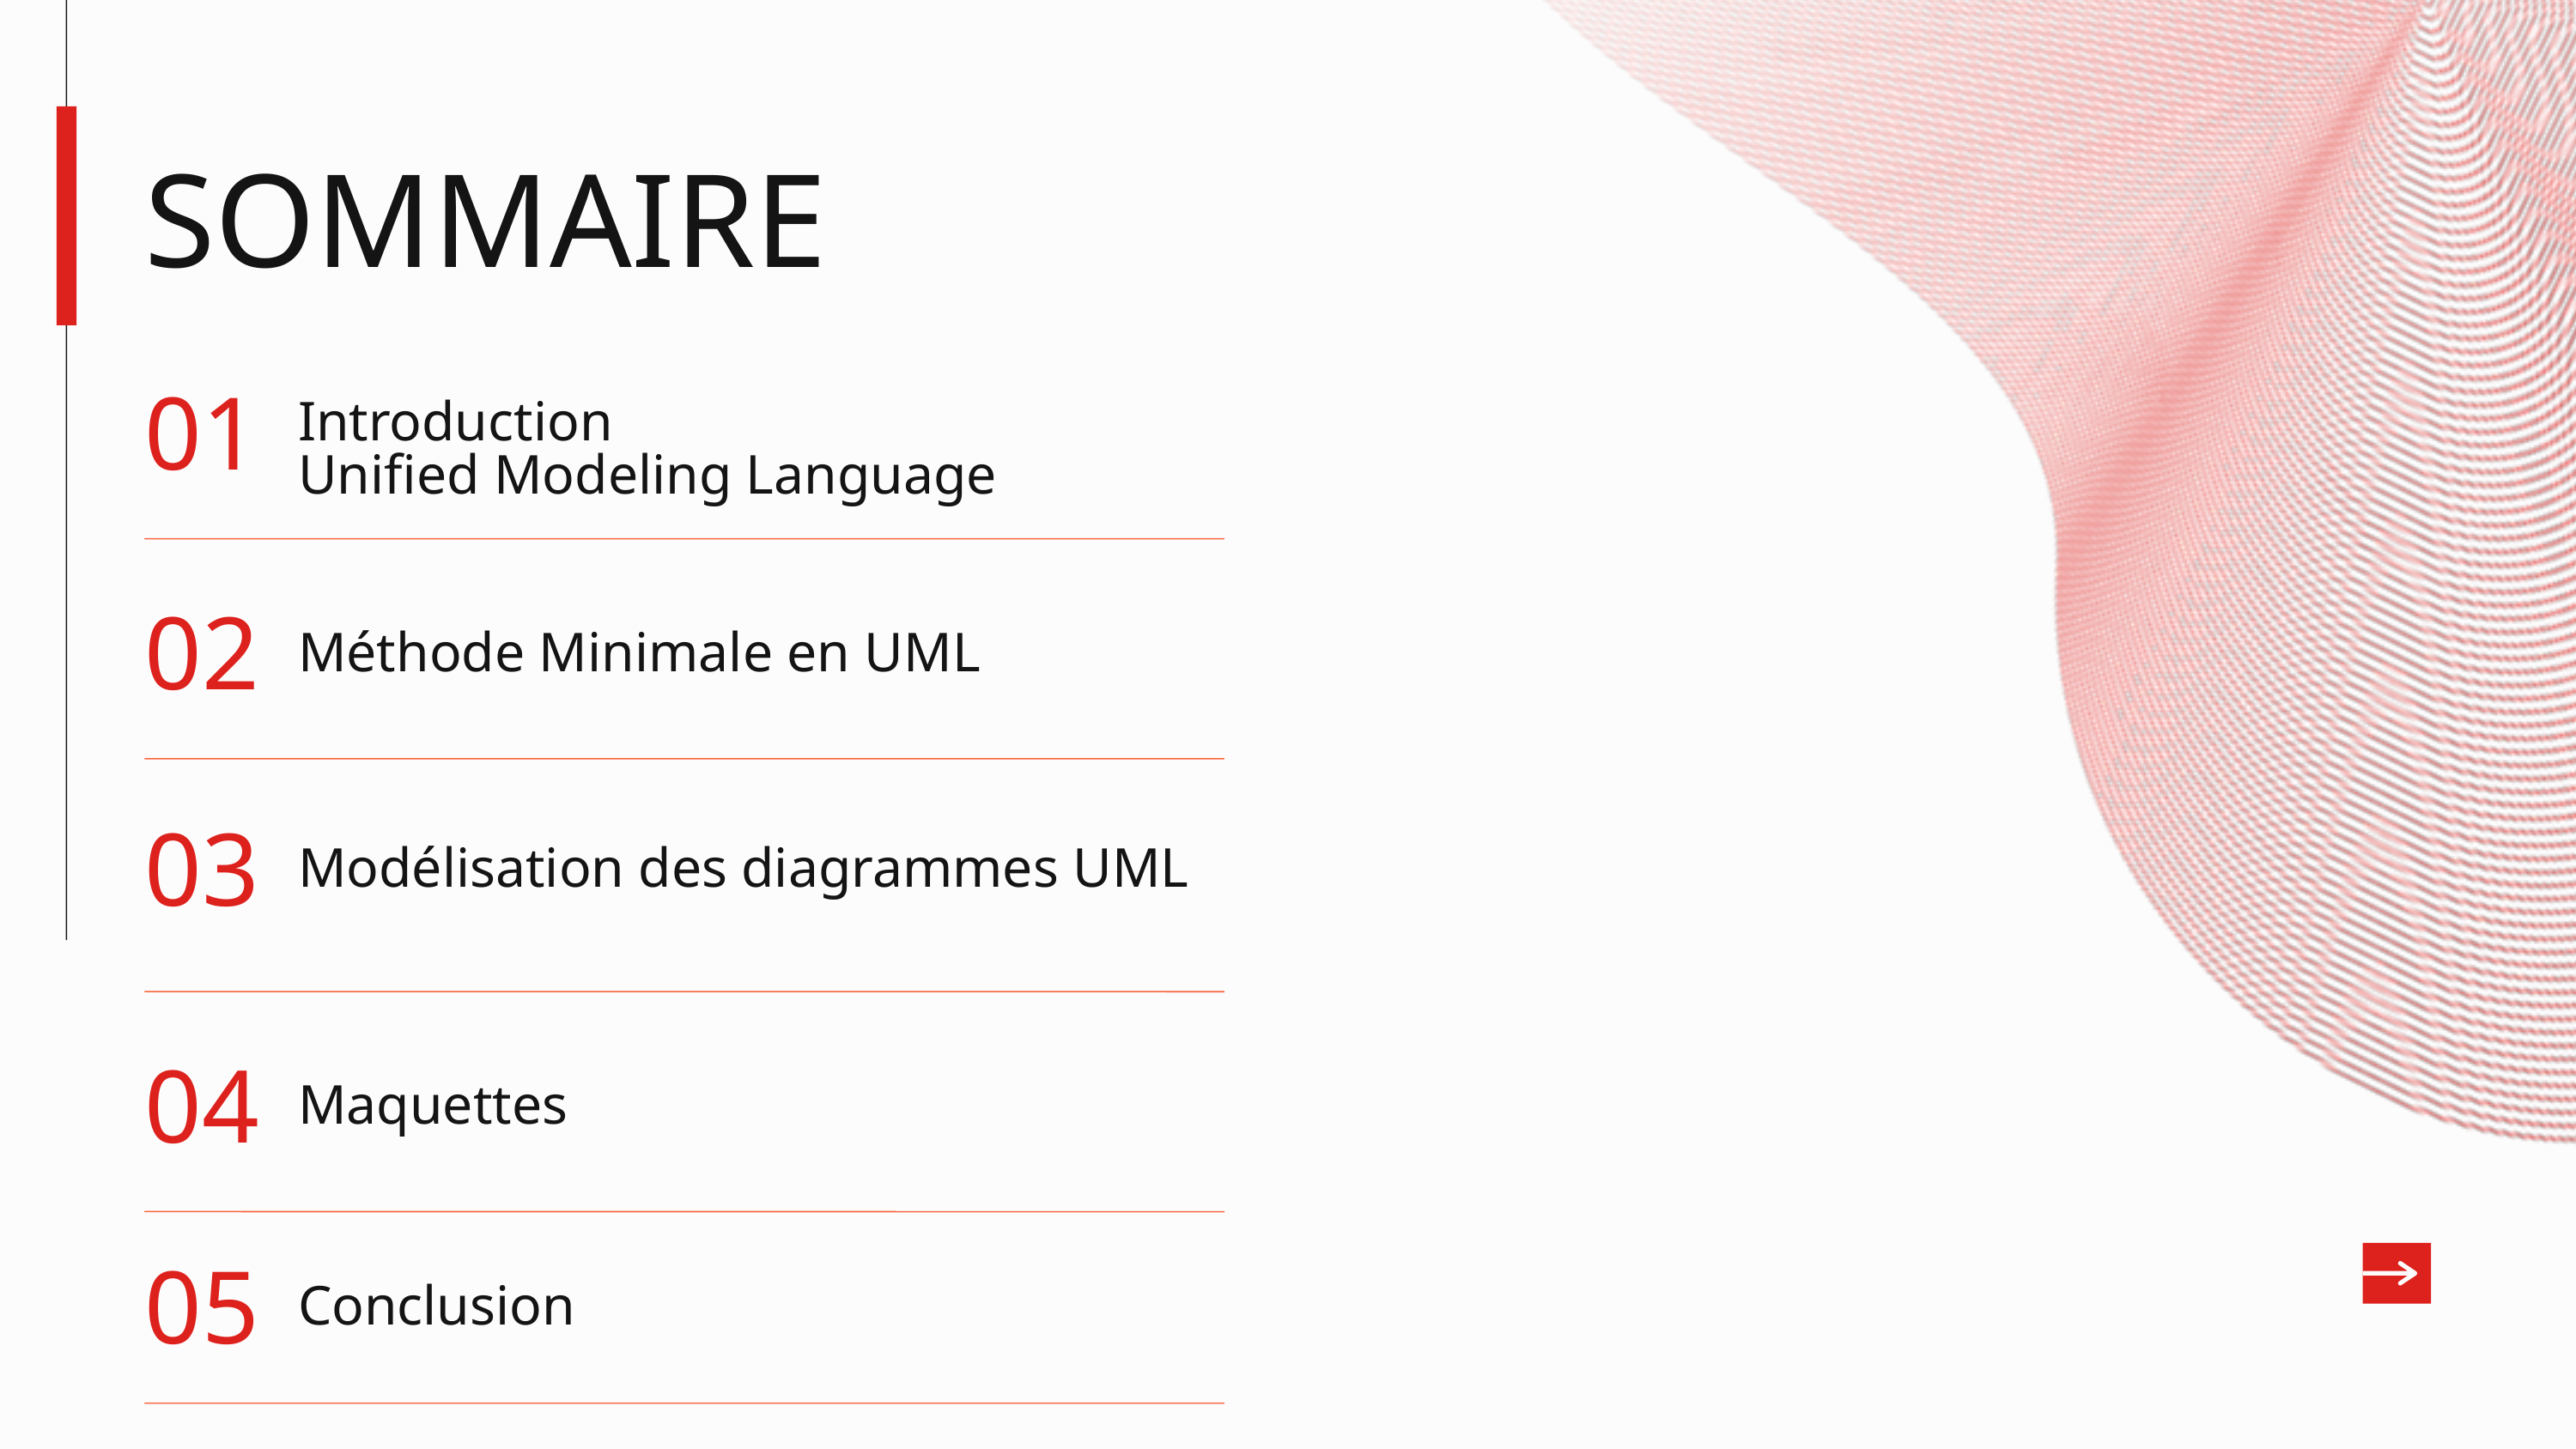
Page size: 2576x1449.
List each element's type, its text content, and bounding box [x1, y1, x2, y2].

text_box Modélisation des diagrammes UML [298, 828, 1219, 898]
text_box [56, 0, 77, 941]
text_box SOMMAIRE [144, 138, 1031, 294]
text_box 01 [144, 369, 276, 490]
text_box Maquettes [298, 1064, 1219, 1136]
text_box 02 [144, 590, 276, 711]
picture [999, 0, 2576, 1200]
text_box Conclusion [298, 1265, 1219, 1336]
text_box 05 [144, 1243, 276, 1364]
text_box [2362, 1242, 2432, 1304]
text_box 04 [144, 1043, 276, 1163]
text_box Introduction Unified Modeling Language [298, 381, 1141, 506]
text_box Méthode Minimale en UML [298, 612, 1219, 682]
text_box 03 [144, 805, 276, 926]
